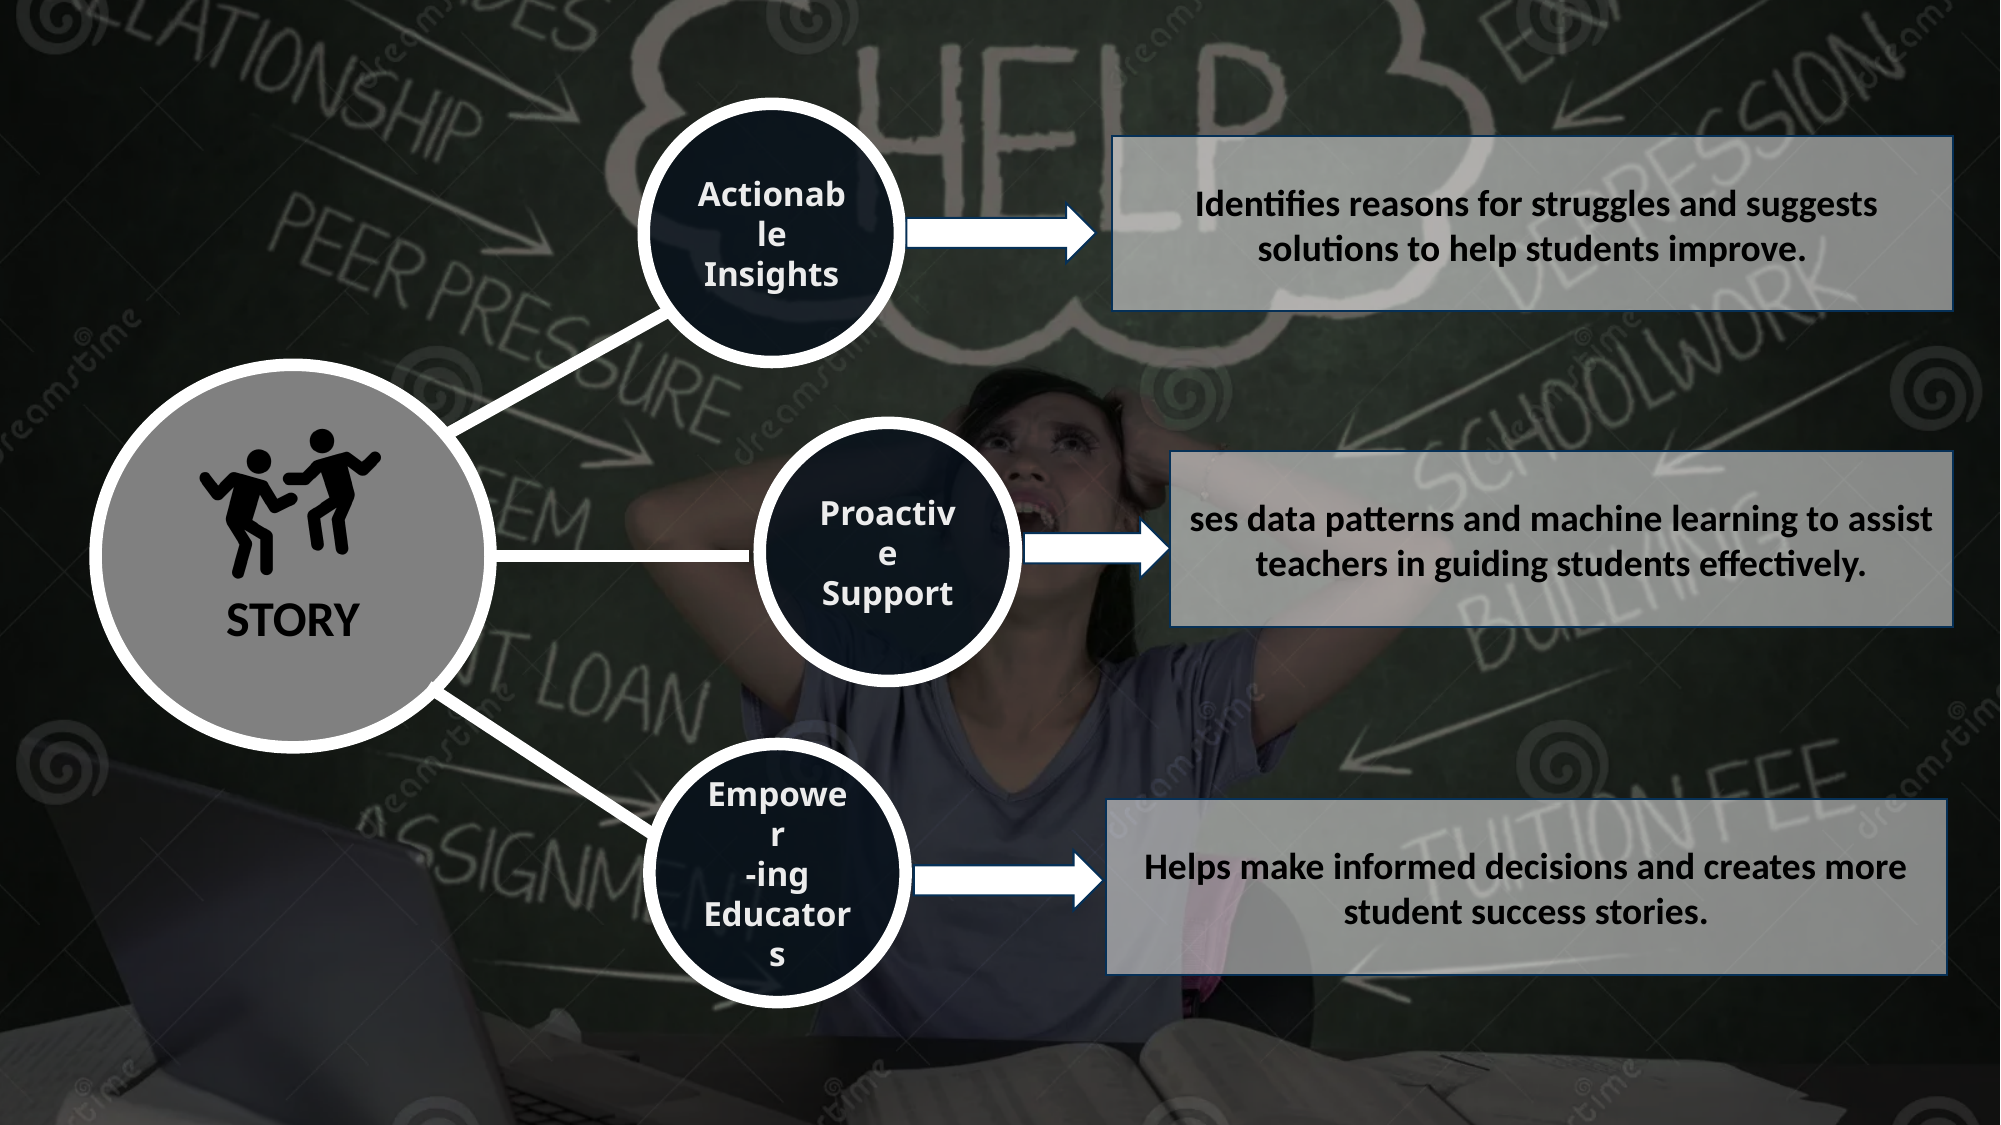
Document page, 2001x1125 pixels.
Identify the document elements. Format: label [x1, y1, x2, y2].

picture [0, 0, 2000, 1125]
text_box [427, 686, 656, 837]
text_box [445, 311, 669, 436]
